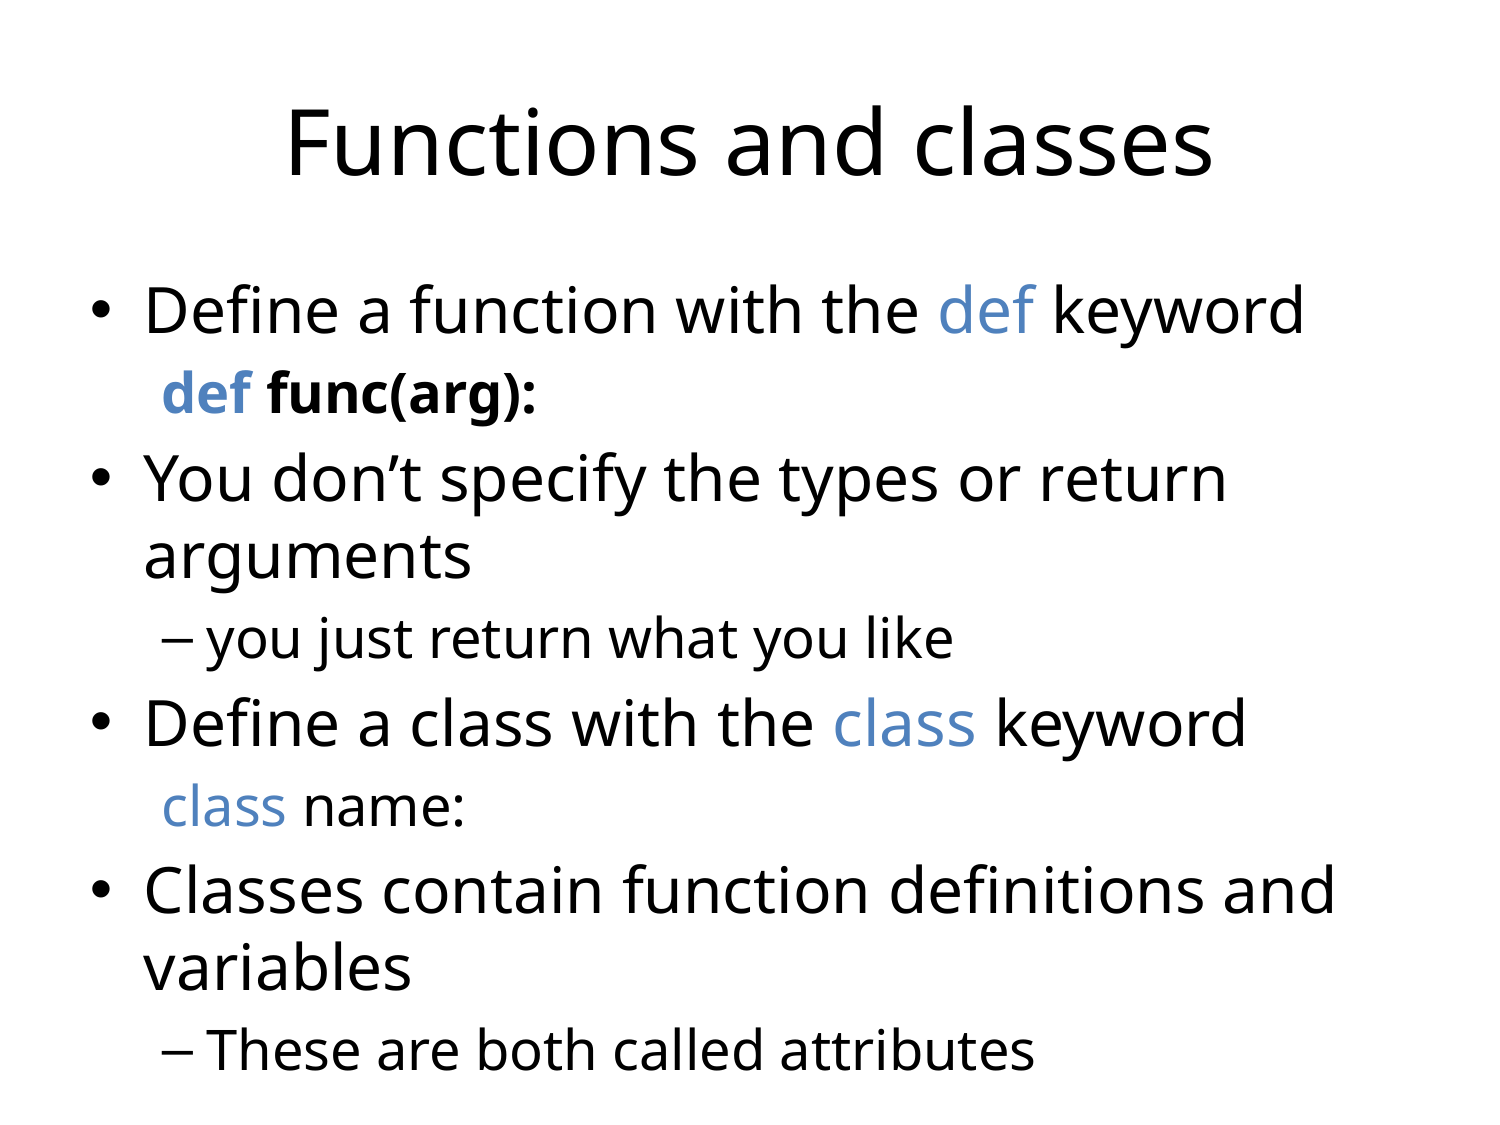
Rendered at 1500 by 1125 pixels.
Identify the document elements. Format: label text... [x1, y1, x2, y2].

text_box Functions and classes [75, 45, 1425, 233]
text_box Define a function with the def keyword def func(arg): You don’t specify the types or return arguments you just return what you like Define a class with the class keyword class name: Classes contain function definitions and variables These are both called attributes [75, 262, 1425, 1094]
